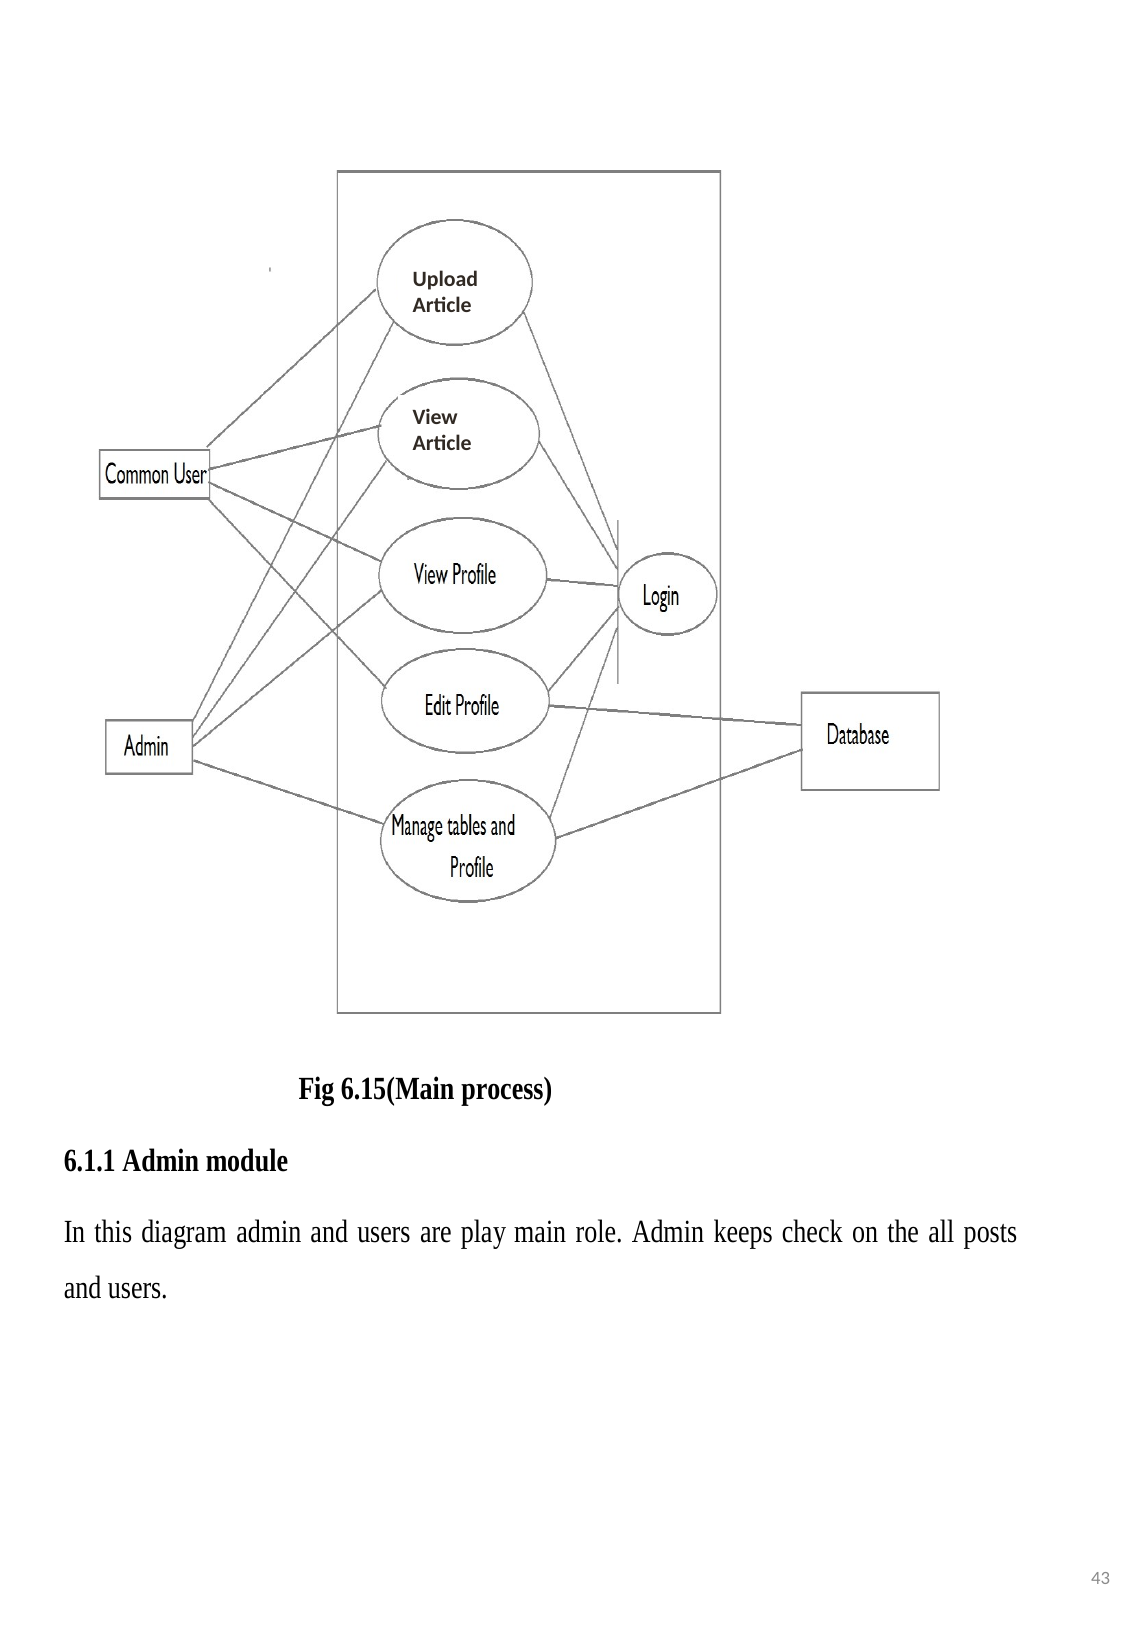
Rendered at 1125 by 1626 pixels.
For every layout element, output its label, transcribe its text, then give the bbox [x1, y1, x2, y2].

picture [26, 139, 1125, 1327]
slide_number 43 [871, 1534, 1125, 1621]
